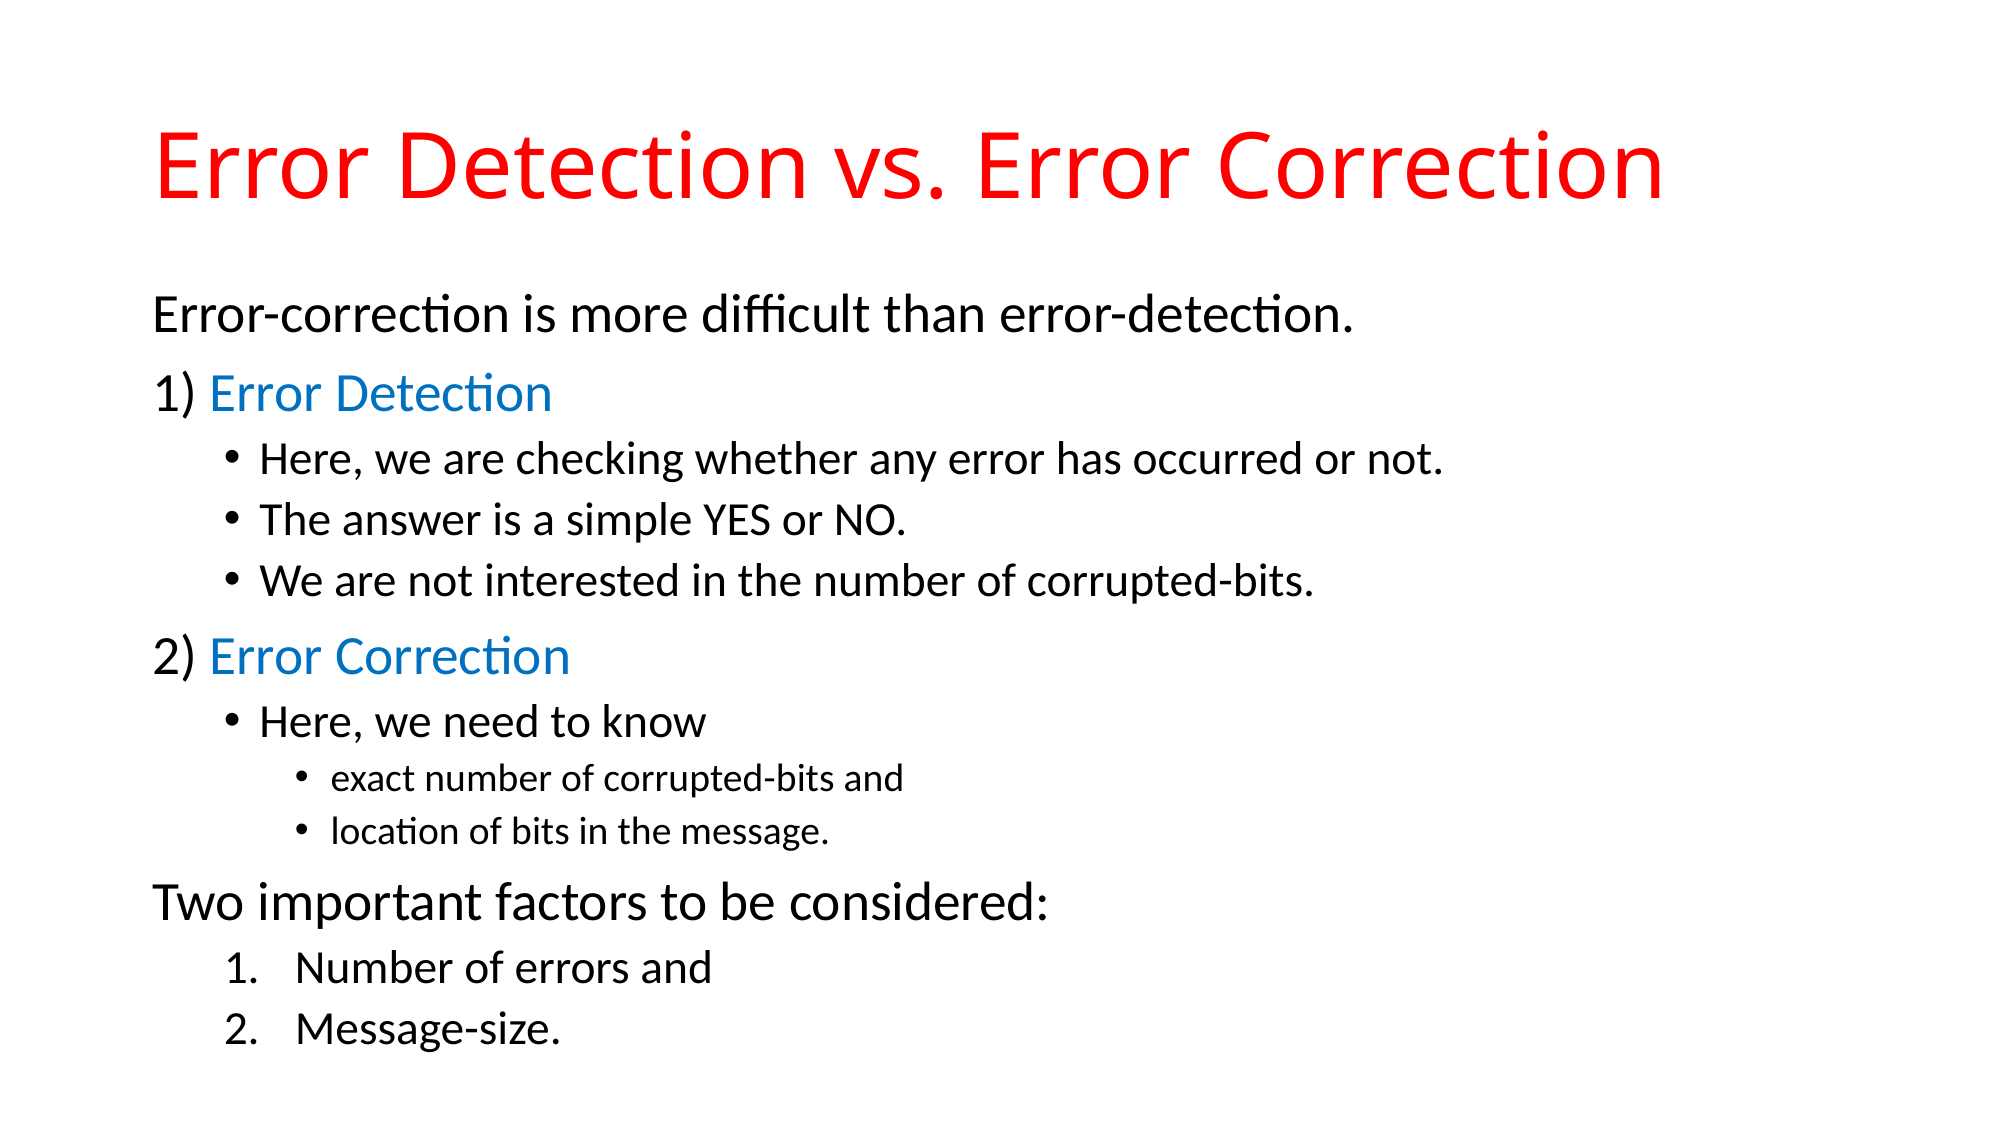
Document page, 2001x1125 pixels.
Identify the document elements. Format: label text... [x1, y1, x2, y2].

list Error-correction is more difficult than error-detection. 1) Error Detection Here, we are checking whether any error has occurred or not. The answer is a simple YES or NO. We are not interested in the number of corrupted-bits. 2) Error Correction Here, we need to know exact number of corrupted-bits and location of bits in the message. Two important factors to be considered: Number of errors and Message-size. [137, 277, 1863, 1063]
title Error Detection vs. Error Correction [137, 59, 1863, 277]
